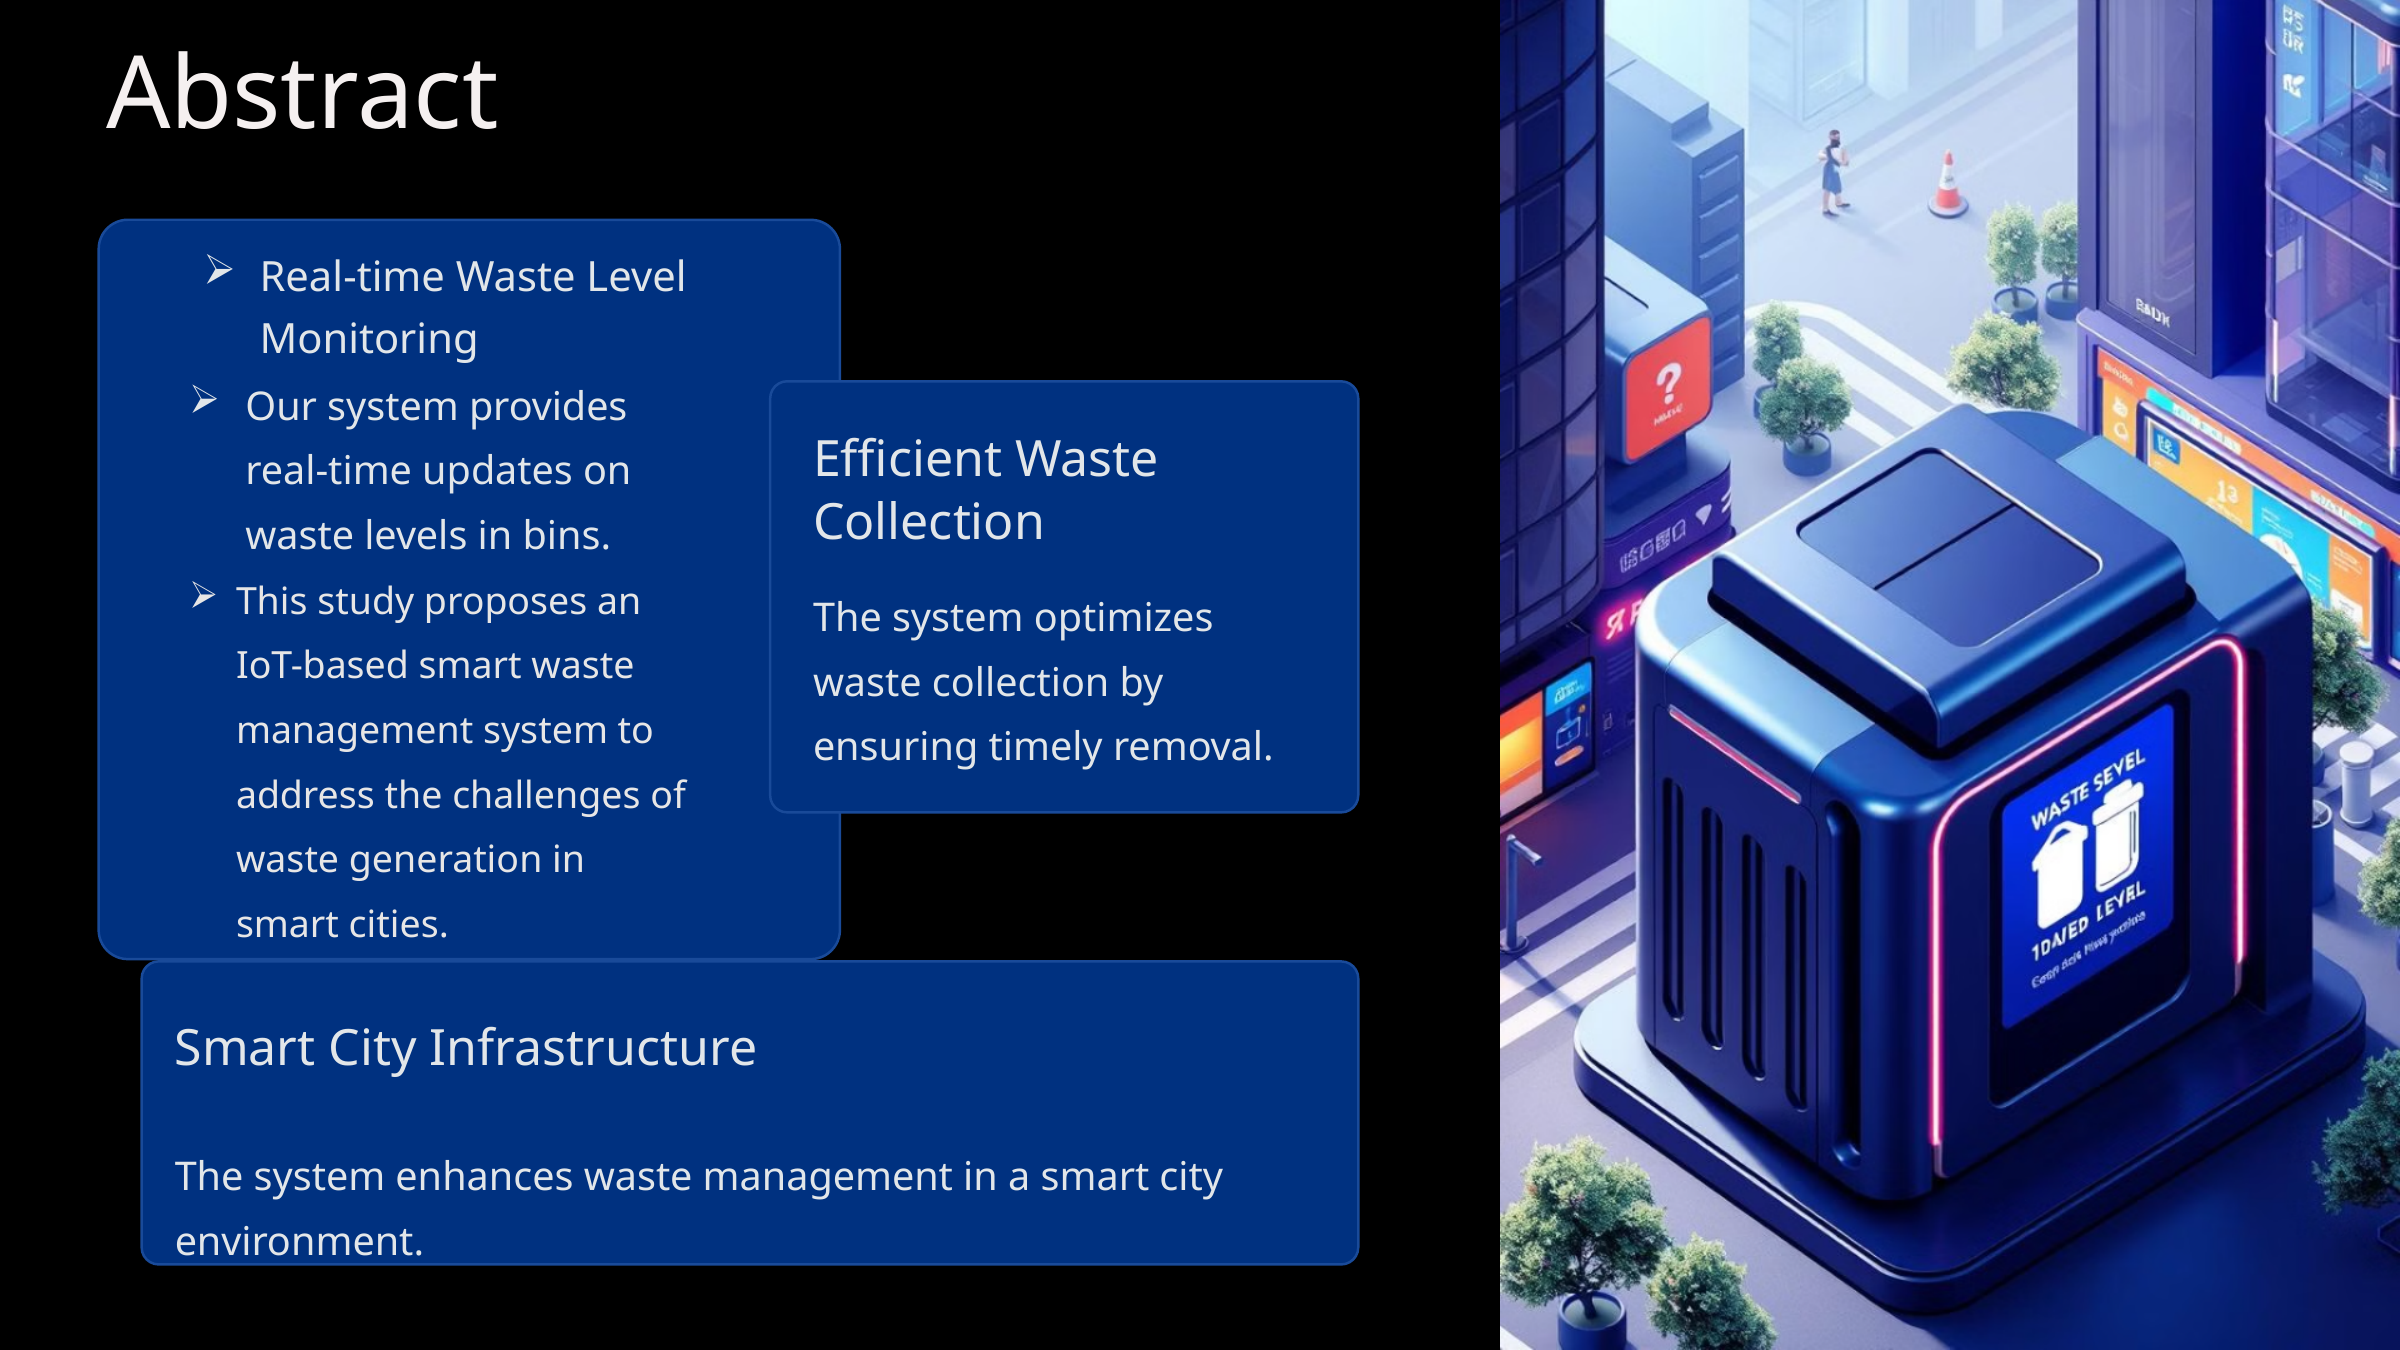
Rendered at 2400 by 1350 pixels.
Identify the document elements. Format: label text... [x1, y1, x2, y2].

text_box [770, 381, 1359, 813]
text_box Abstract [106, 22, 1119, 149]
text_box Our system provides real-time updates on waste levels in bins. This study proposes an IoT-based smart waste management system to address the challenges of waste generation in smart cities. [189, 363, 692, 558]
text_box The system optimizes waste collection by ensuring timely removal. [813, 575, 1316, 770]
text_box Efficient Waste Collection [813, 424, 1316, 551]
text_box The system enhances waste management in a smart city environment. [174, 1133, 1306, 1264]
picture [1499, 0, 2400, 1350]
text_box Smart City Infrastructure [174, 1013, 808, 1077]
text_box [98, 219, 840, 960]
text_box Real-time Waste Level Monitoring [203, 237, 706, 364]
text_box [141, 961, 1359, 1265]
